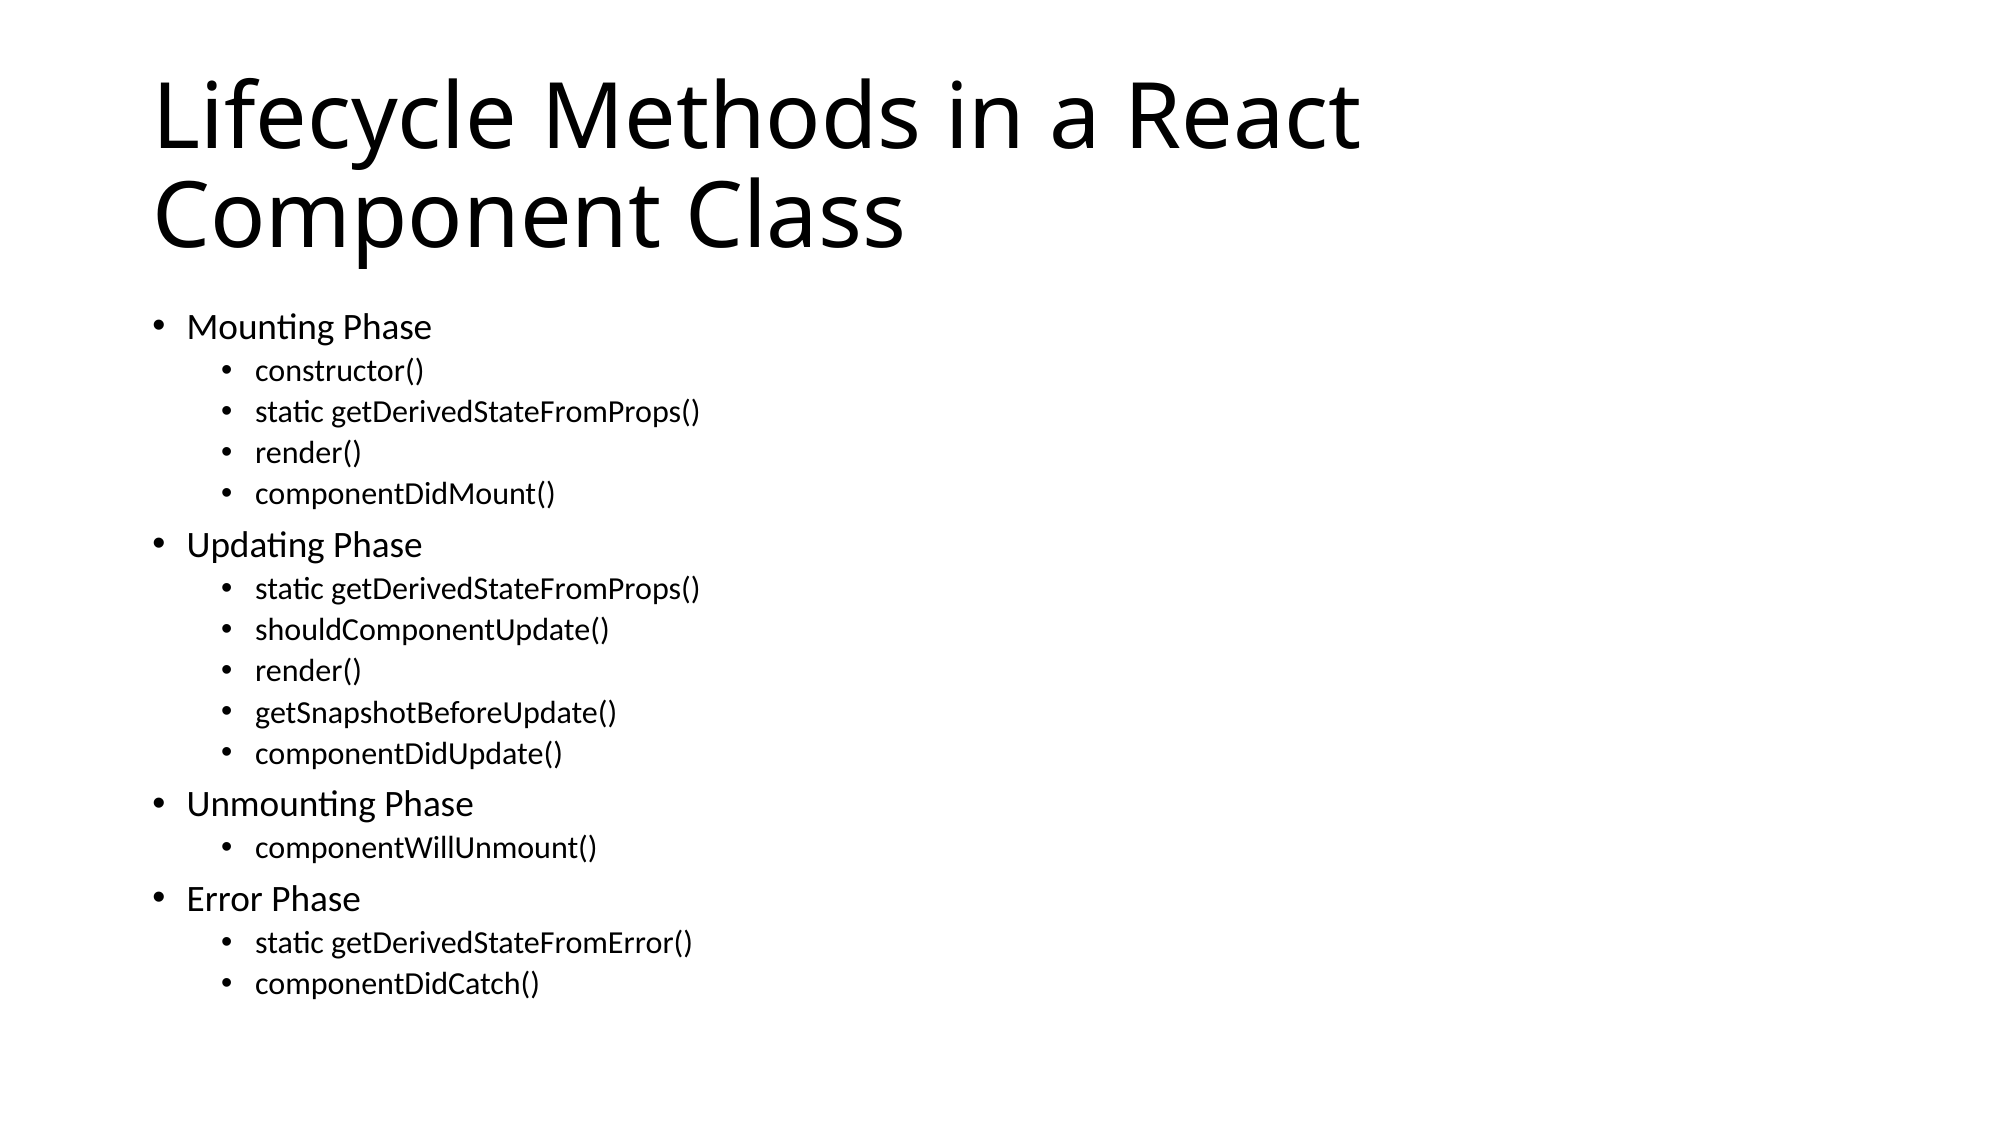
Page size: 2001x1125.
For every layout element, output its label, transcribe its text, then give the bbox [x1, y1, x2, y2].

list Mounting Phase constructor() static getDerivedStateFromProps() render() componentDidMount() Updating Phase static getDerivedStateFromProps() shouldComponentUpdate() render() getSnapshotBeforeUpdate() componentDidUpdate() Unmounting Phase componentWillUnmount() Error Phase static getDerivedStateFromError() componentDidCatch() [137, 299, 1863, 1014]
title Lifecycle Methods in a React Component Class [137, 59, 1863, 278]
